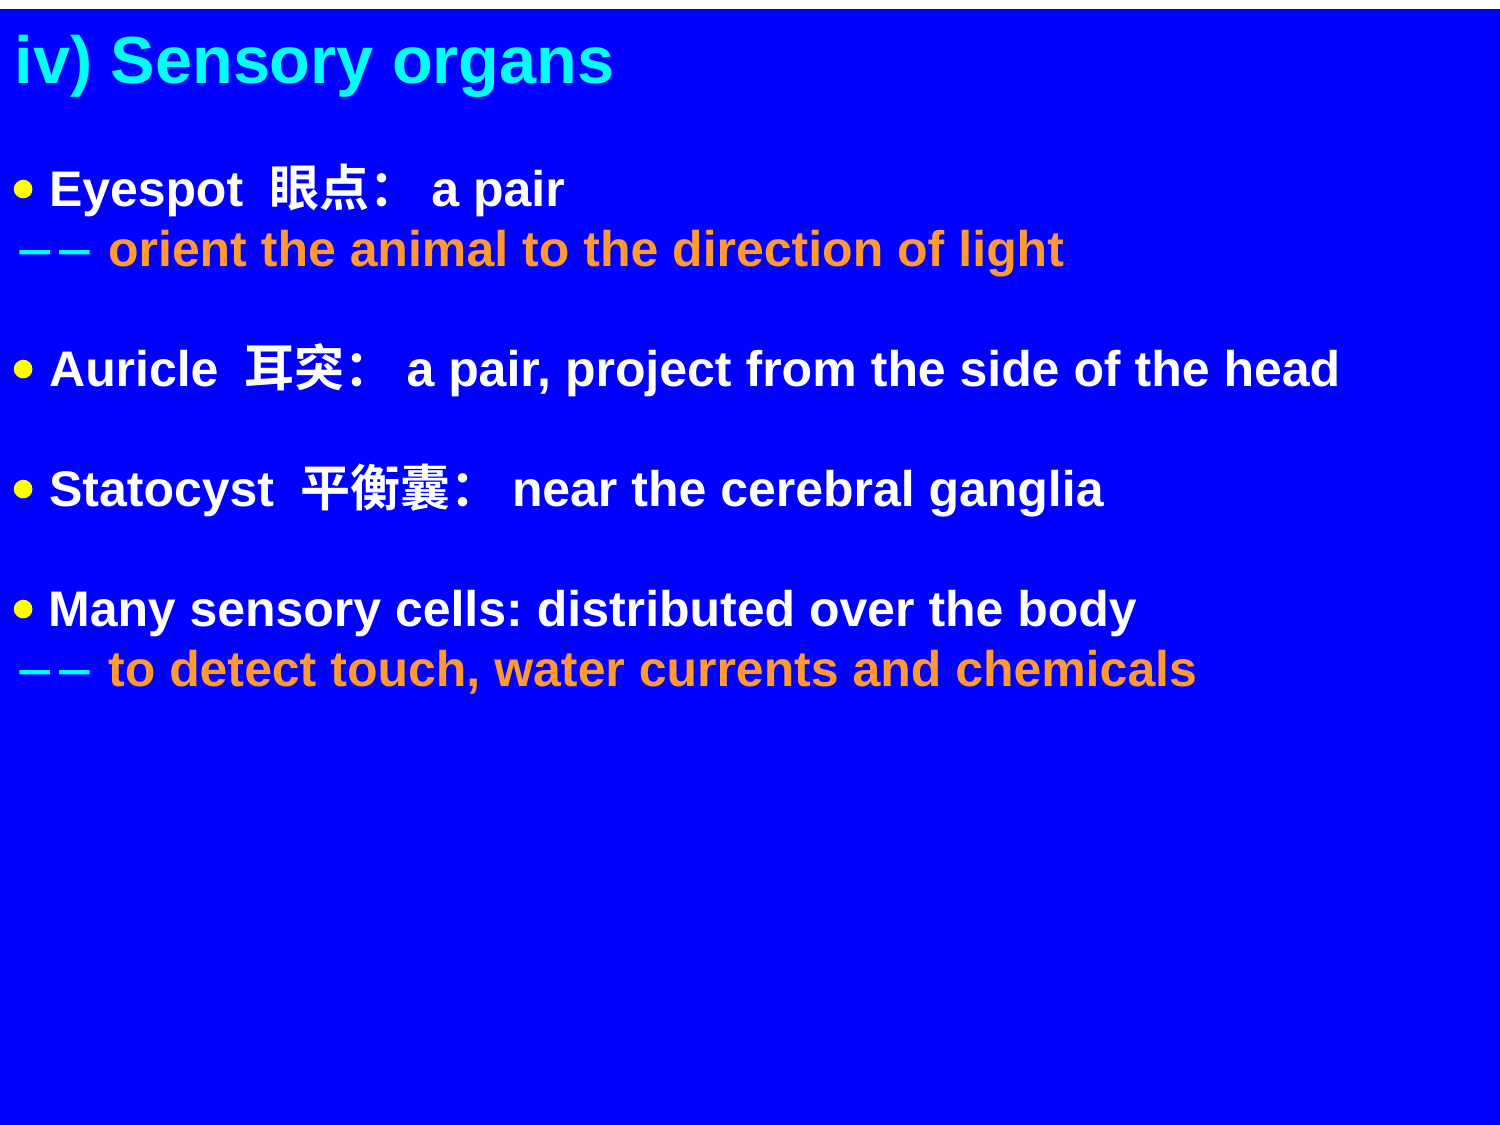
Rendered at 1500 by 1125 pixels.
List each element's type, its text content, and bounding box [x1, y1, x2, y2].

text_box iv) Sensory organs  Eyespot 眼点：a pair  orient the animal to the direction of light  Auricle 耳突：a pair, project from the side of the head  Statocyst 平衡囊：near the cerebral ganglia  Many sensory cells: distributed over the body  to detect touch, water currents and chemicals [0, 9, 1500, 1125]
